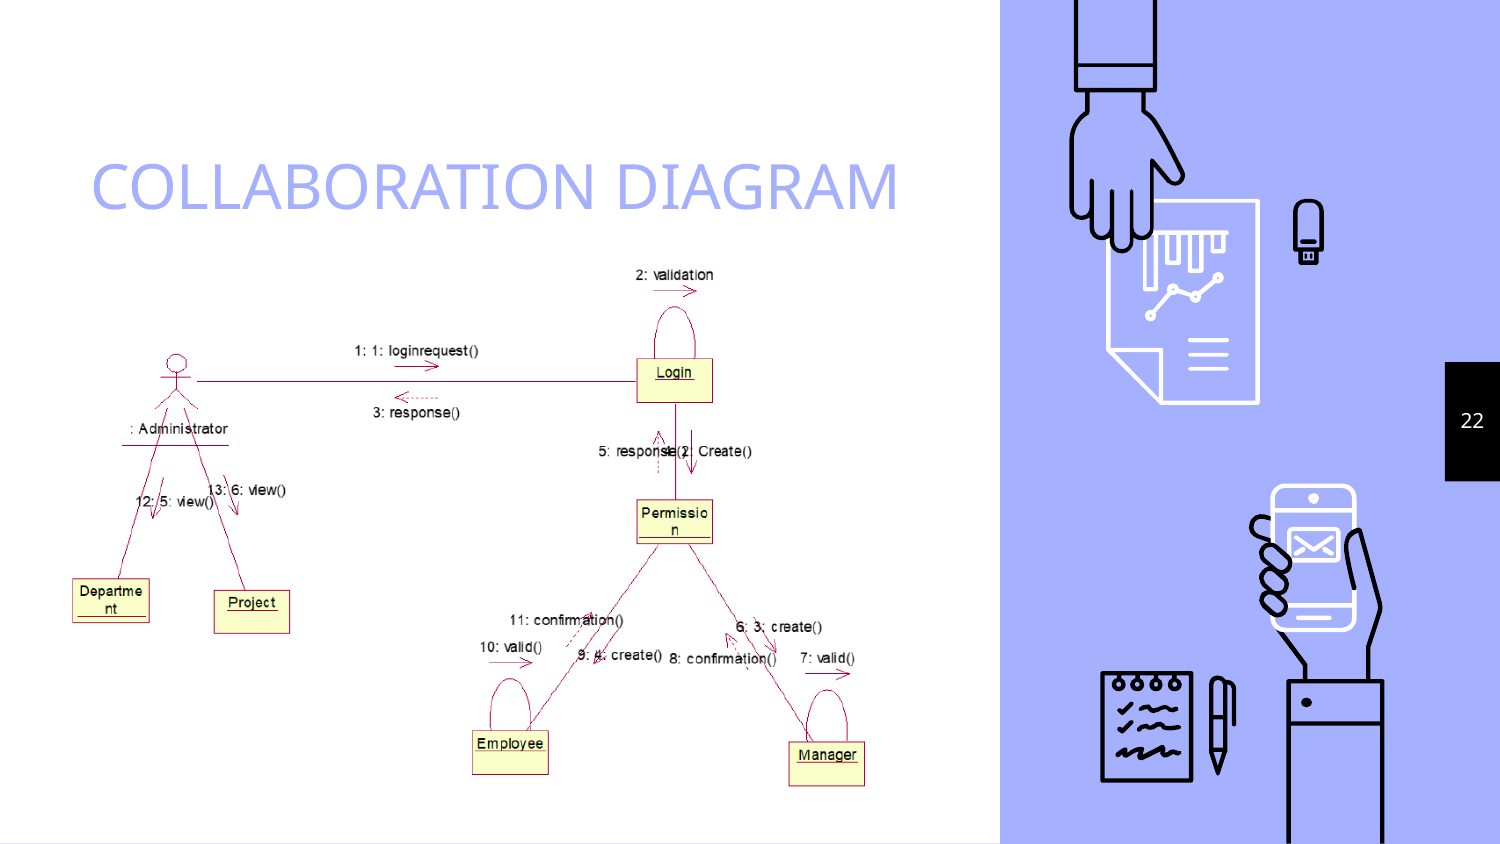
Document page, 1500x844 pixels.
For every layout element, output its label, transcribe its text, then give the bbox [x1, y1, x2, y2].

title COLLABORATION DIAGRAM [75, 96, 918, 237]
slide_number ‹#› [1444, 362, 1500, 482]
picture [24, 261, 960, 819]
